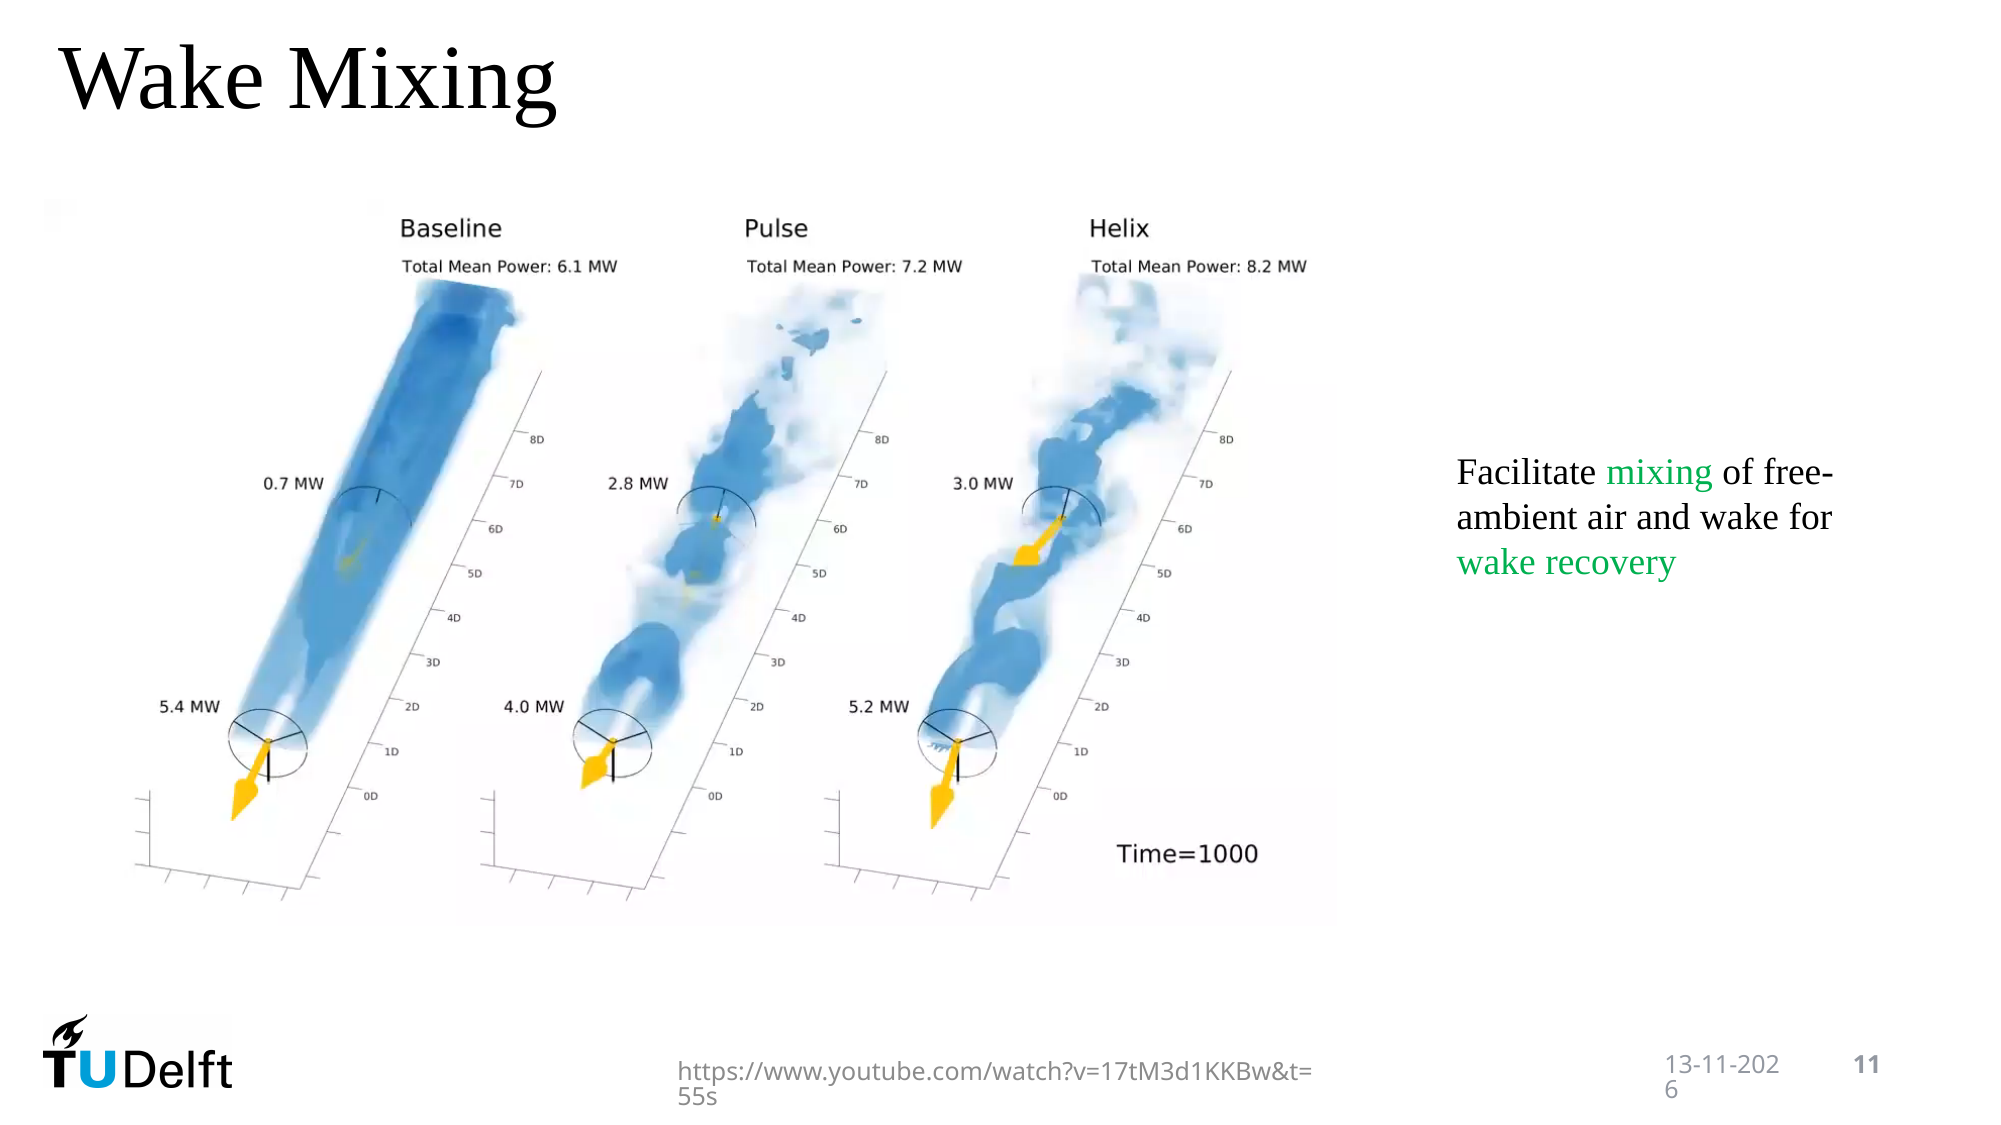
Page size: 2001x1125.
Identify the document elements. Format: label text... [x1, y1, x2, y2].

slide_number 11 [1833, 985, 1882, 1125]
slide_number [1664, 985, 1791, 1125]
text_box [43, 198, 1338, 927]
picture [43, 1014, 232, 1088]
footer https://www.youtube.com/watch?v=17tM3d1KKBw&t=55s [662, 1042, 1338, 1103]
title Wake Mixing [43, 18, 1740, 141]
text_box [117, 256, 1882, 985]
text_box Facilitate mixing of free-ambient air and wake for wake recovery [1441, 439, 1887, 590]
